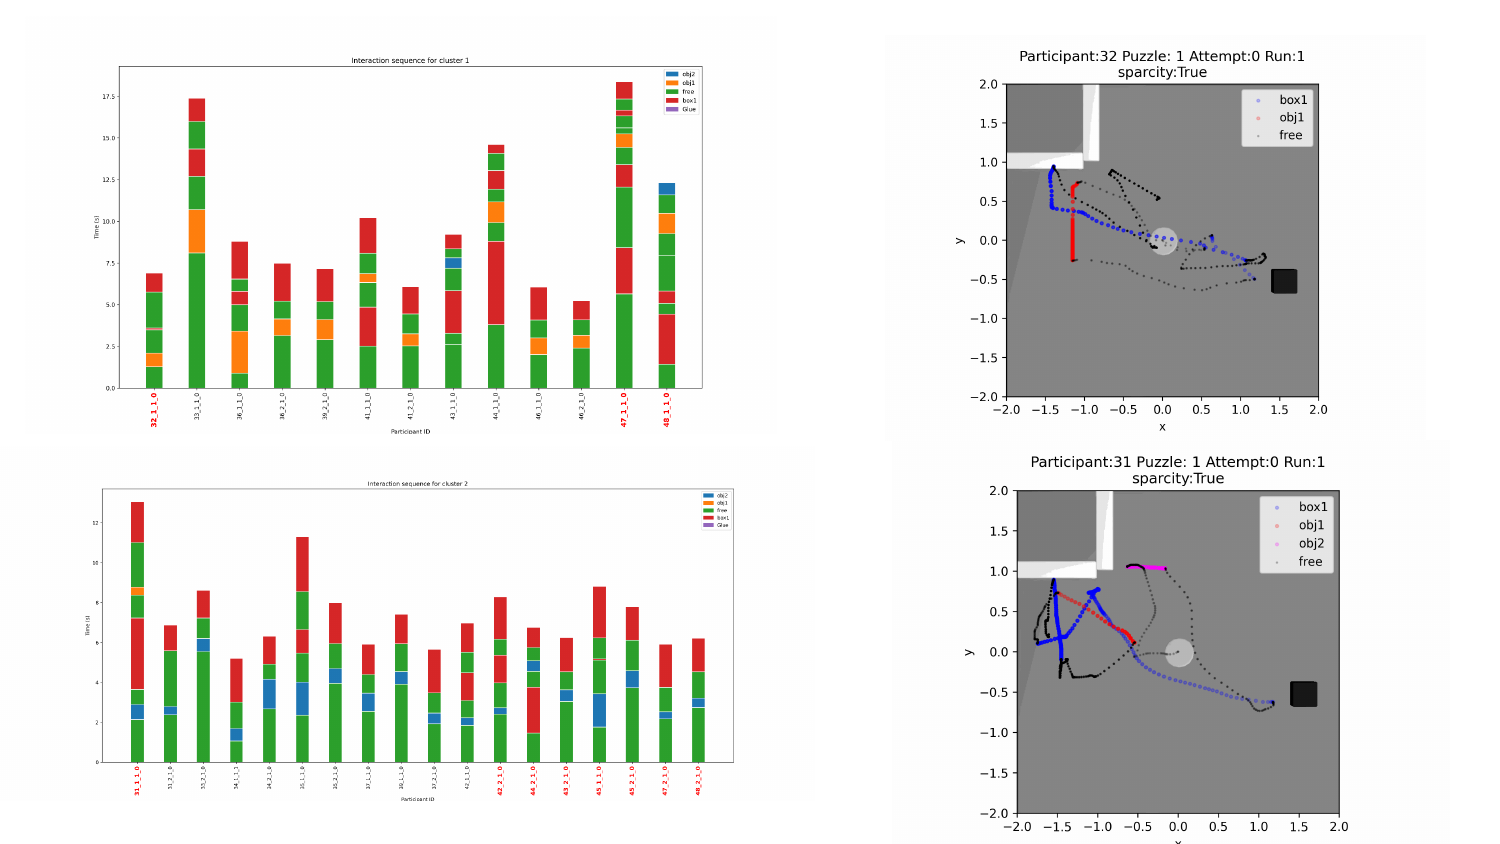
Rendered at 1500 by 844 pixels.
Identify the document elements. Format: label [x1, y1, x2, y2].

picture [0, 446, 815, 801]
picture [24, 16, 777, 435]
picture [884, 35, 1450, 844]
